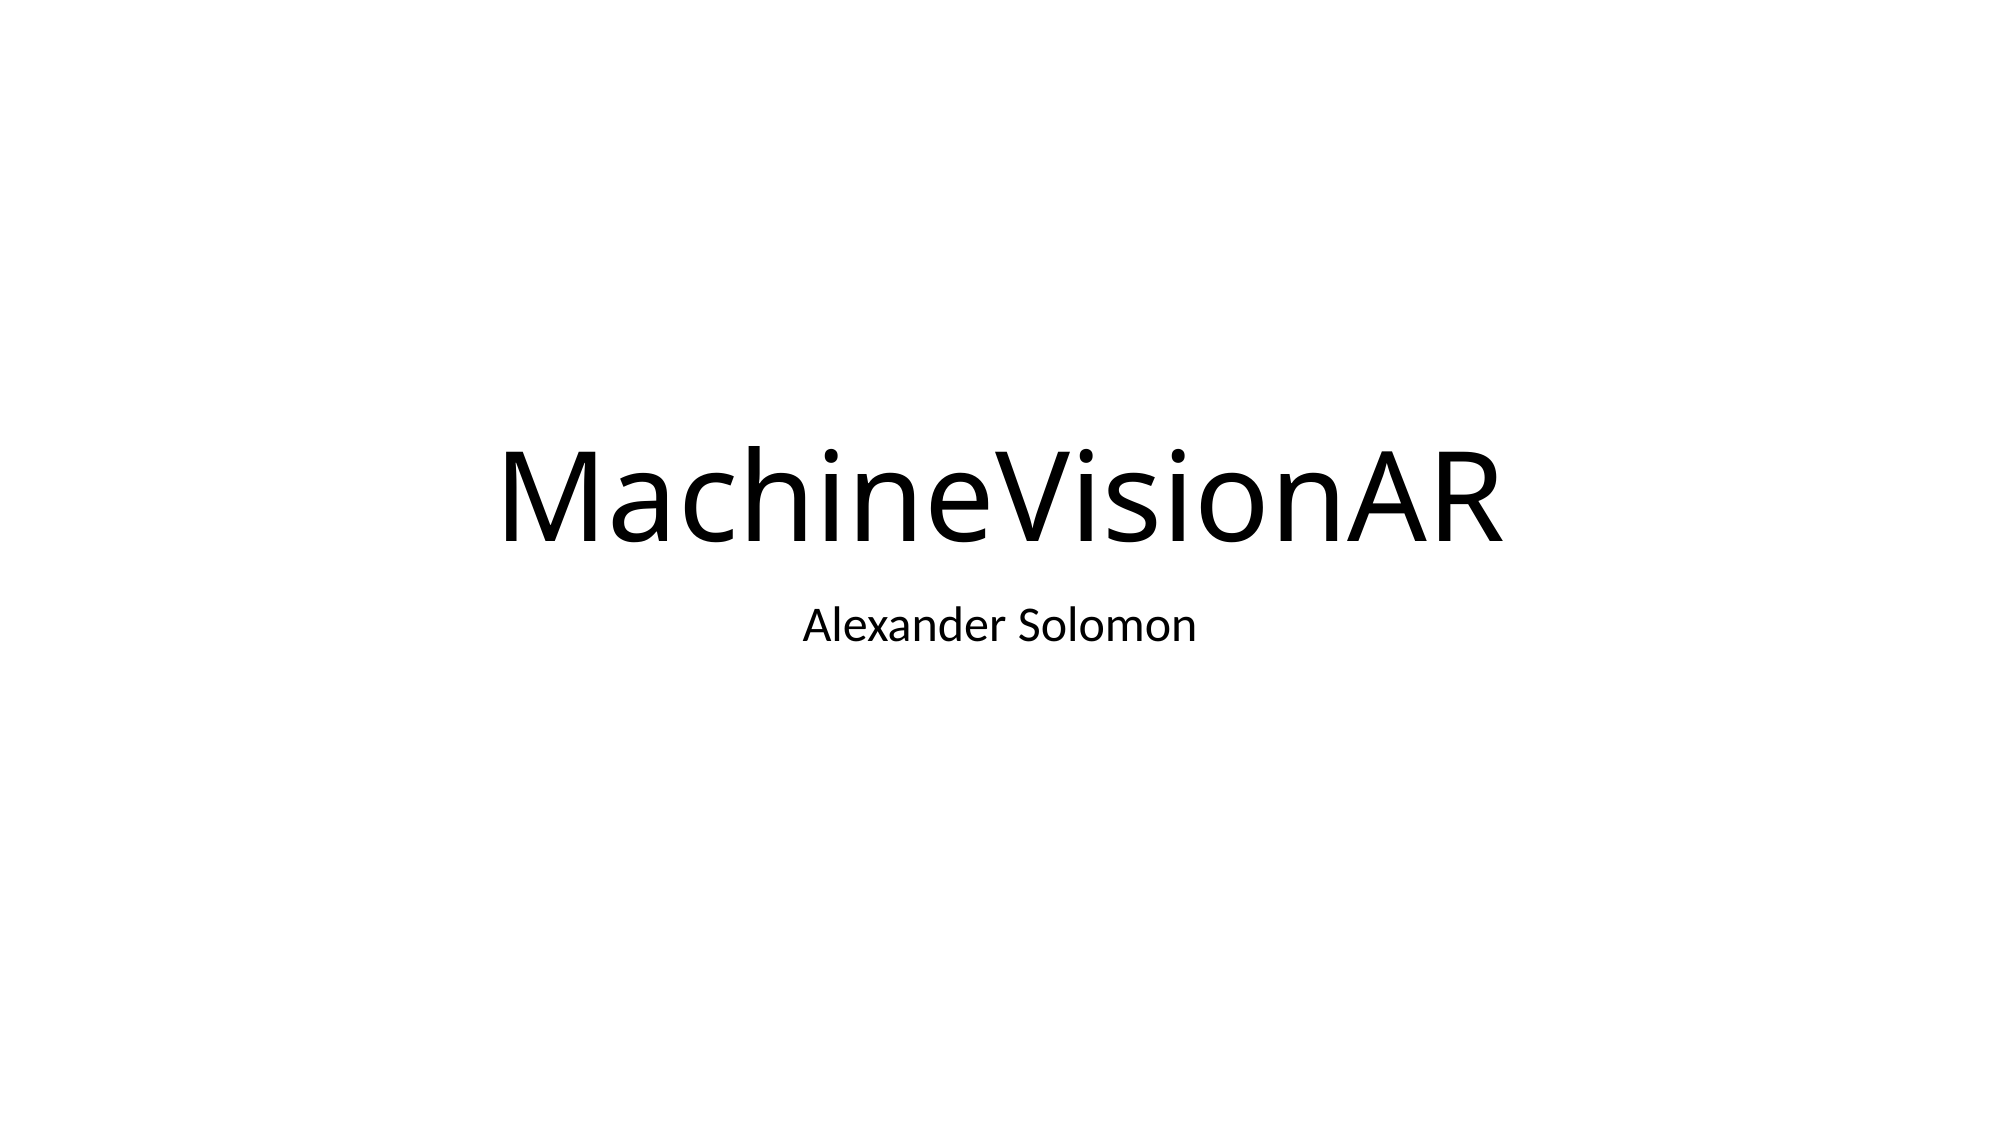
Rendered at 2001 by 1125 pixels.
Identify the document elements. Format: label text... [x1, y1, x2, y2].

title MachineVisionAR [249, 184, 1750, 576]
subtitle Alexander Solomon [249, 590, 1750, 863]
